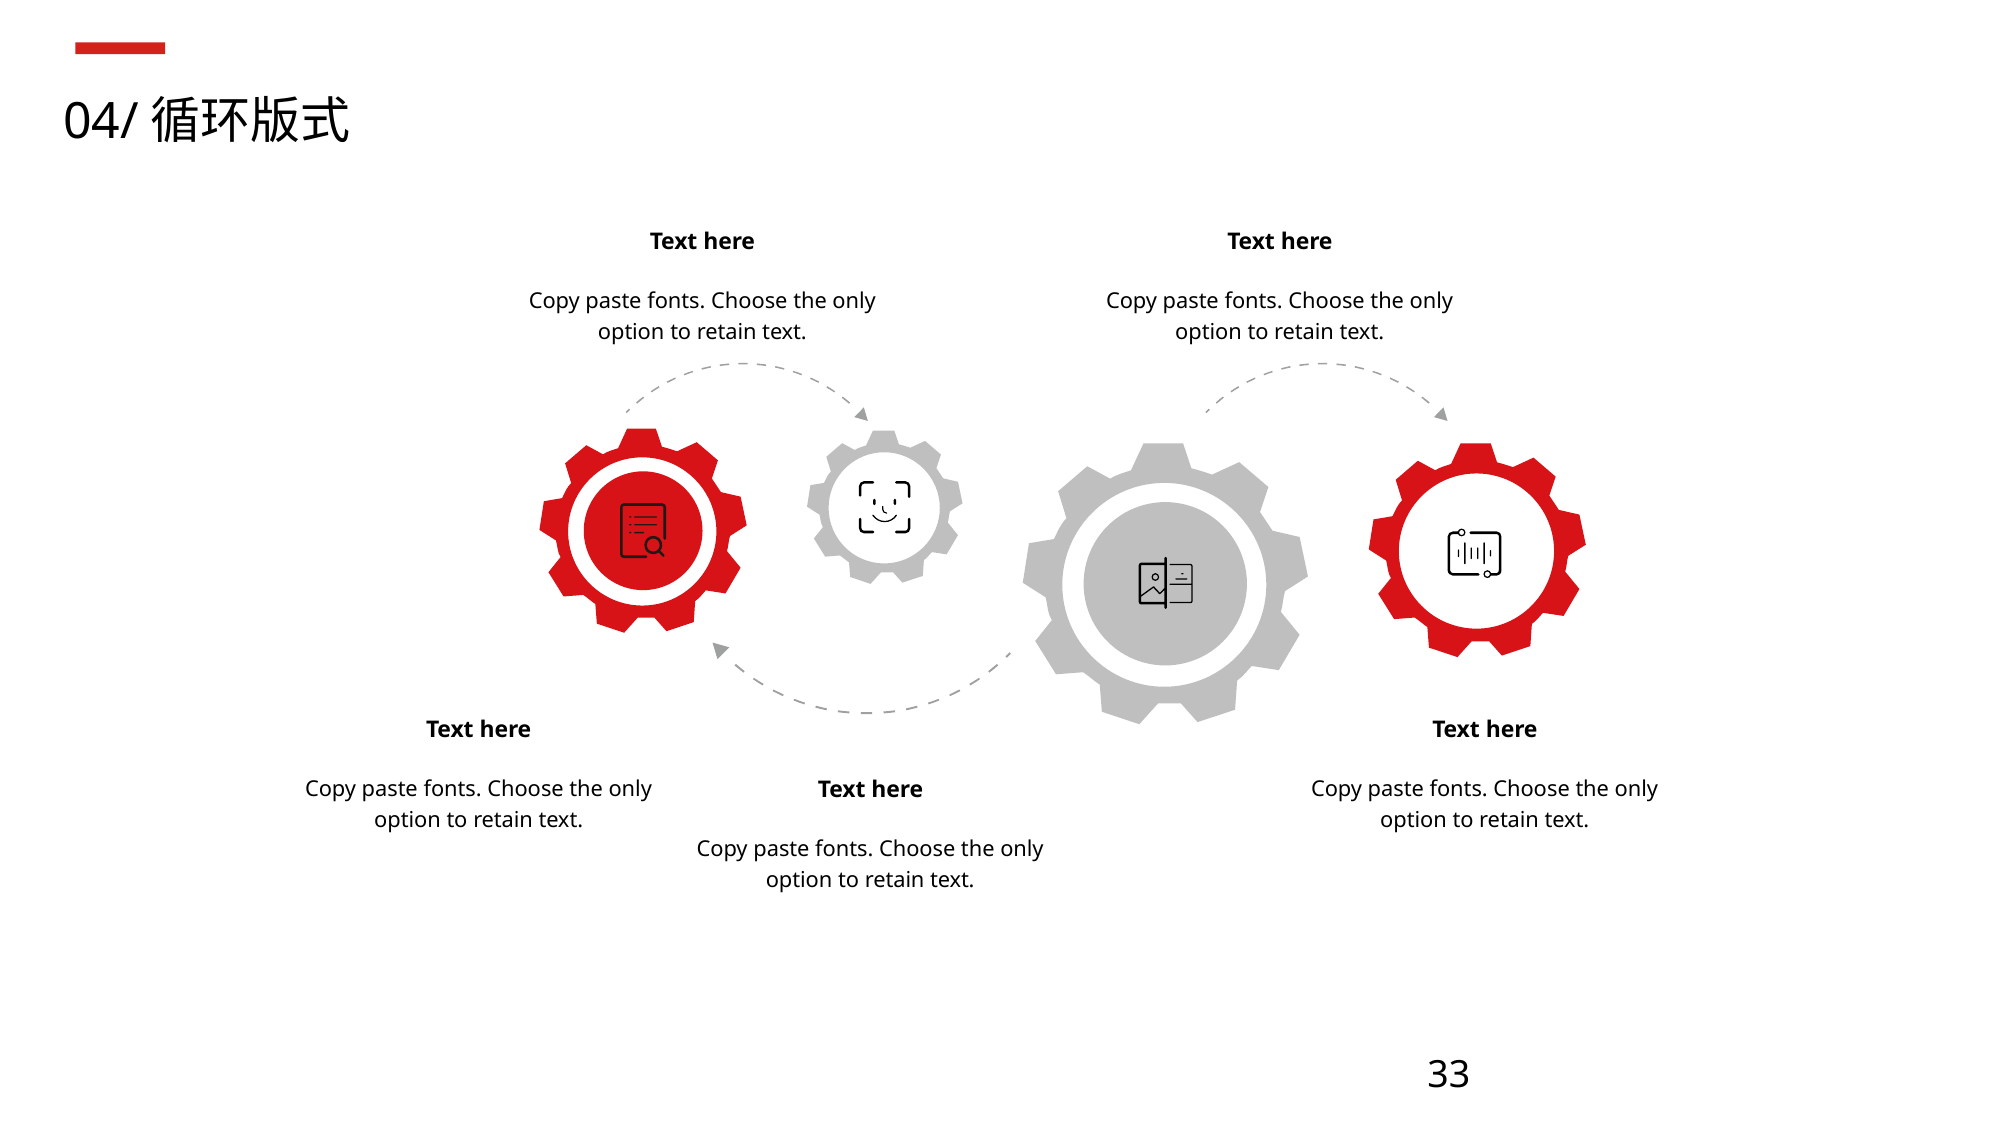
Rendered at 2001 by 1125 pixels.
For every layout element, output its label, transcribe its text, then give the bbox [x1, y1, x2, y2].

text_box Copy paste fonts. Choose the only option to retain text. [265, 750, 692, 852]
text_box [807, 430, 963, 584]
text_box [539, 428, 747, 633]
text_box [1368, 443, 1586, 658]
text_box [625, 362, 868, 421]
text_box Text here [692, 767, 1084, 810]
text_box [1205, 362, 1448, 421]
text_box Copy paste fonts. Choose the only option to retain text. [1271, 750, 1698, 852]
slide_number 33 [1412, 1042, 1863, 1103]
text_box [712, 642, 1011, 715]
text_box [1447, 528, 1480, 576]
text_box [858, 481, 875, 497]
text_box Copy paste fonts. Choose the only option to retain text. [489, 262, 916, 364]
text_box Copy paste fonts. Choose the only option to retain text. [1066, 262, 1493, 364]
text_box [1022, 443, 1308, 725]
text_box [872, 514, 897, 523]
text_box Text here [265, 706, 692, 750]
text_box Text here [1271, 706, 1698, 750]
text_box Text here [489, 218, 916, 262]
text_box Text here [1066, 218, 1493, 262]
text_box [894, 481, 911, 499]
text_box [1469, 531, 1502, 579]
text_box [75, 42, 166, 55]
text_box [858, 517, 875, 534]
text_box 04/循环版式 [48, 69, 1950, 171]
text_box Copy paste fonts. Choose the only option to retain text. [657, 810, 1084, 913]
text_box [894, 517, 911, 534]
